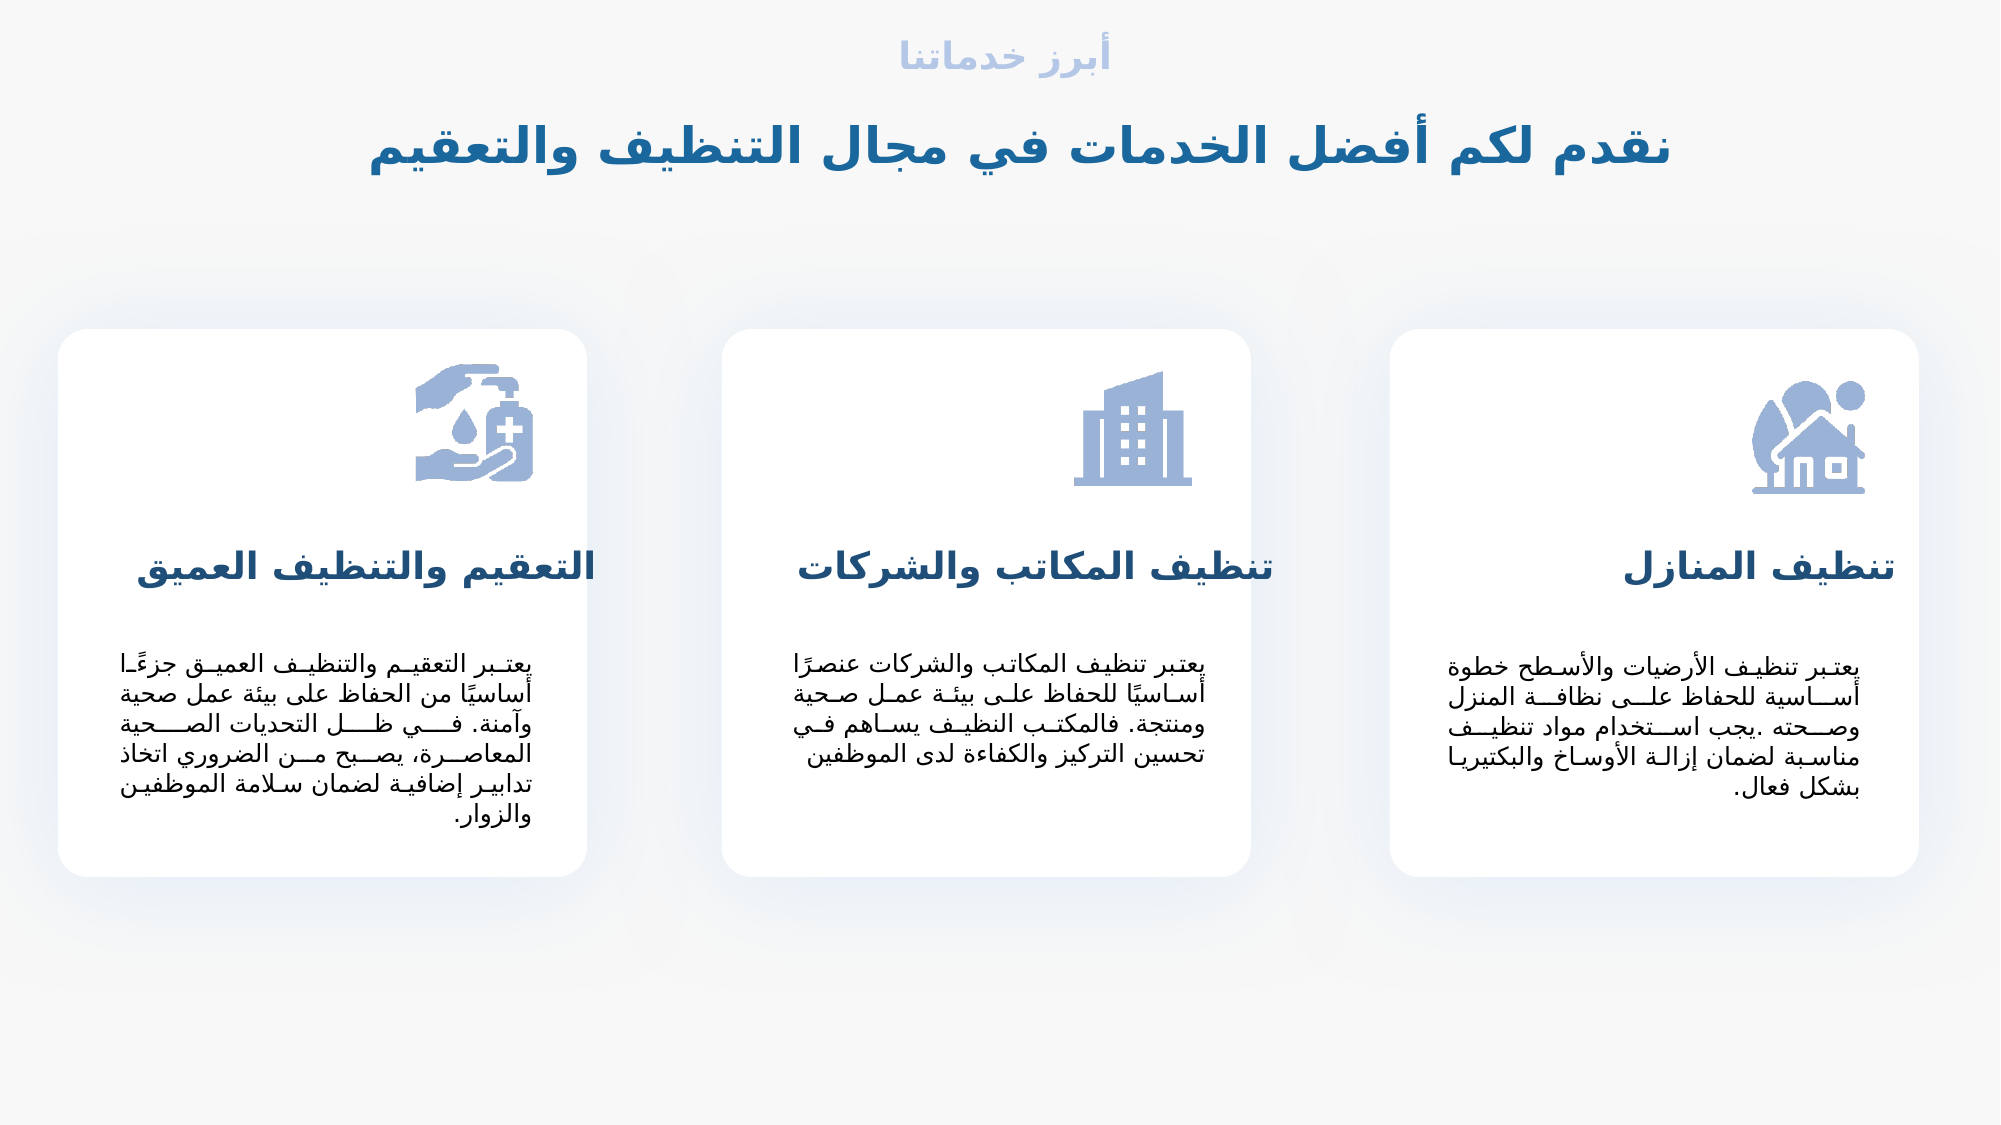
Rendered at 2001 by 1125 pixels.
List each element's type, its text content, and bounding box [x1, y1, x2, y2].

text_box نقدم لكم أفضل الخدمات في مجال التنظيف والتعقيم [354, 106, 1689, 182]
text_box [56, 328, 589, 879]
text_box تنظيف المكاتب والشركات [782, 535, 1290, 595]
text_box يعتبر التعقيم والتنظيف العميق جزءًا أساسيًا من الحفاظ على بيئة عمل صحية وآمنة. في ظل التحديات الصحية المعاصرة، يصبح من الضروري اتخاذ تدابير إضافية لضمان سلامة الموظفين والزوار. [104, 640, 548, 835]
picture [1066, 360, 1200, 494]
text_box يعتبر تنظيف الأرضيات والأسطح خطوة أساسية للحفاظ على نظافة المنزل وصحته .يجب استخدام مواد تنظيف مناسبة لضمان إزالة الأوساخ والبكتيريا بشكل فعال. [1432, 643, 1876, 808]
text_box أبرز خدماتنا [883, 24, 1127, 85]
text_box [720, 328, 1252, 879]
text_box التعقيم والتنظيف العميق [108, 535, 612, 595]
picture [411, 360, 537, 485]
text_box يعتبر تنظيف المكاتب والشركات عنصرًا أساسيًا للحفاظ على بيئة عمل صحية ومنتجة. فالمكتب النظيف يساهم في تحسين التركيز والكفاءة لدى الموظفين [777, 640, 1221, 775]
text_box [1388, 328, 1920, 879]
text_box تنظيف المنازل [1607, 535, 1912, 595]
picture [1752, 381, 1865, 494]
